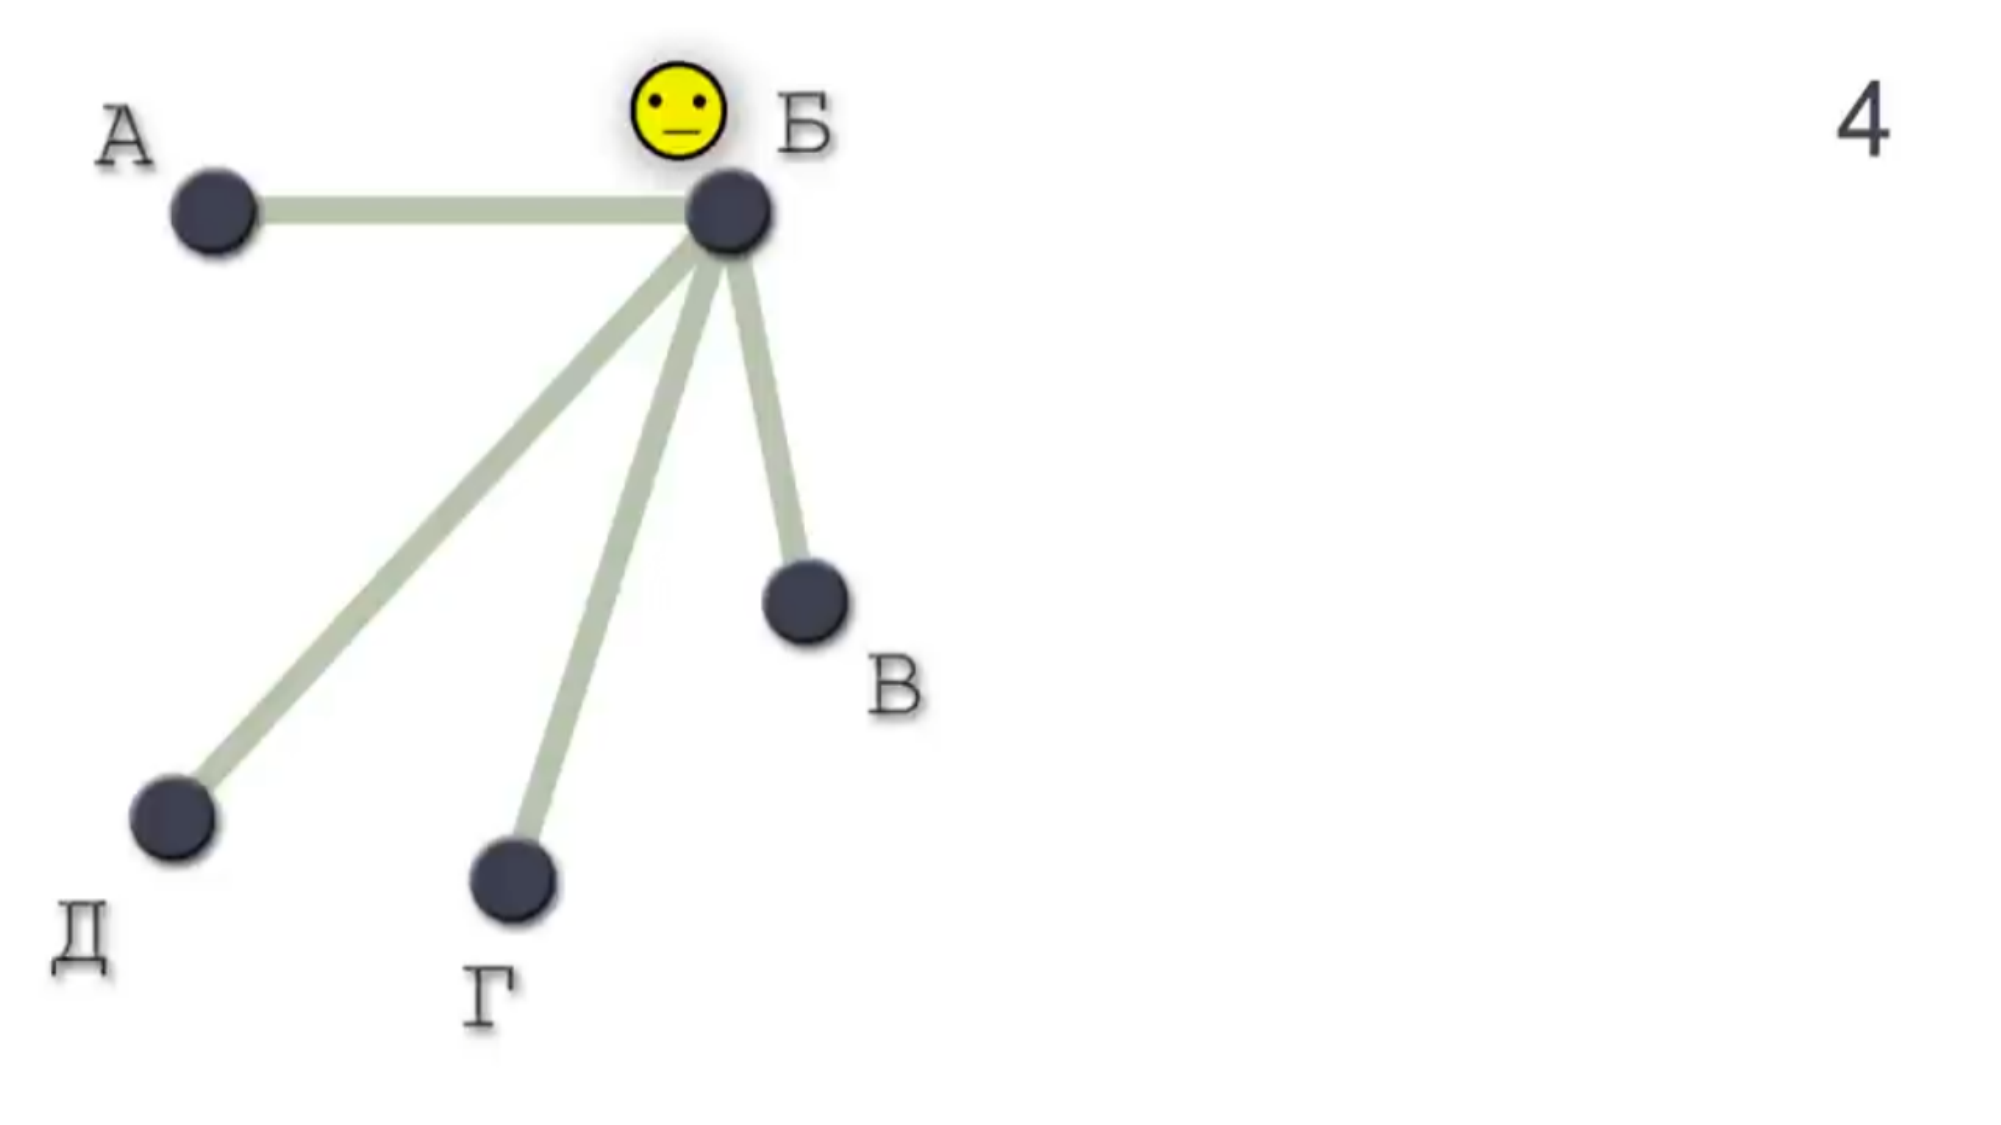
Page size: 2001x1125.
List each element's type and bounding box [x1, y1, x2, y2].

picture [0, 17, 1005, 1069]
picture [1763, 47, 1951, 193]
